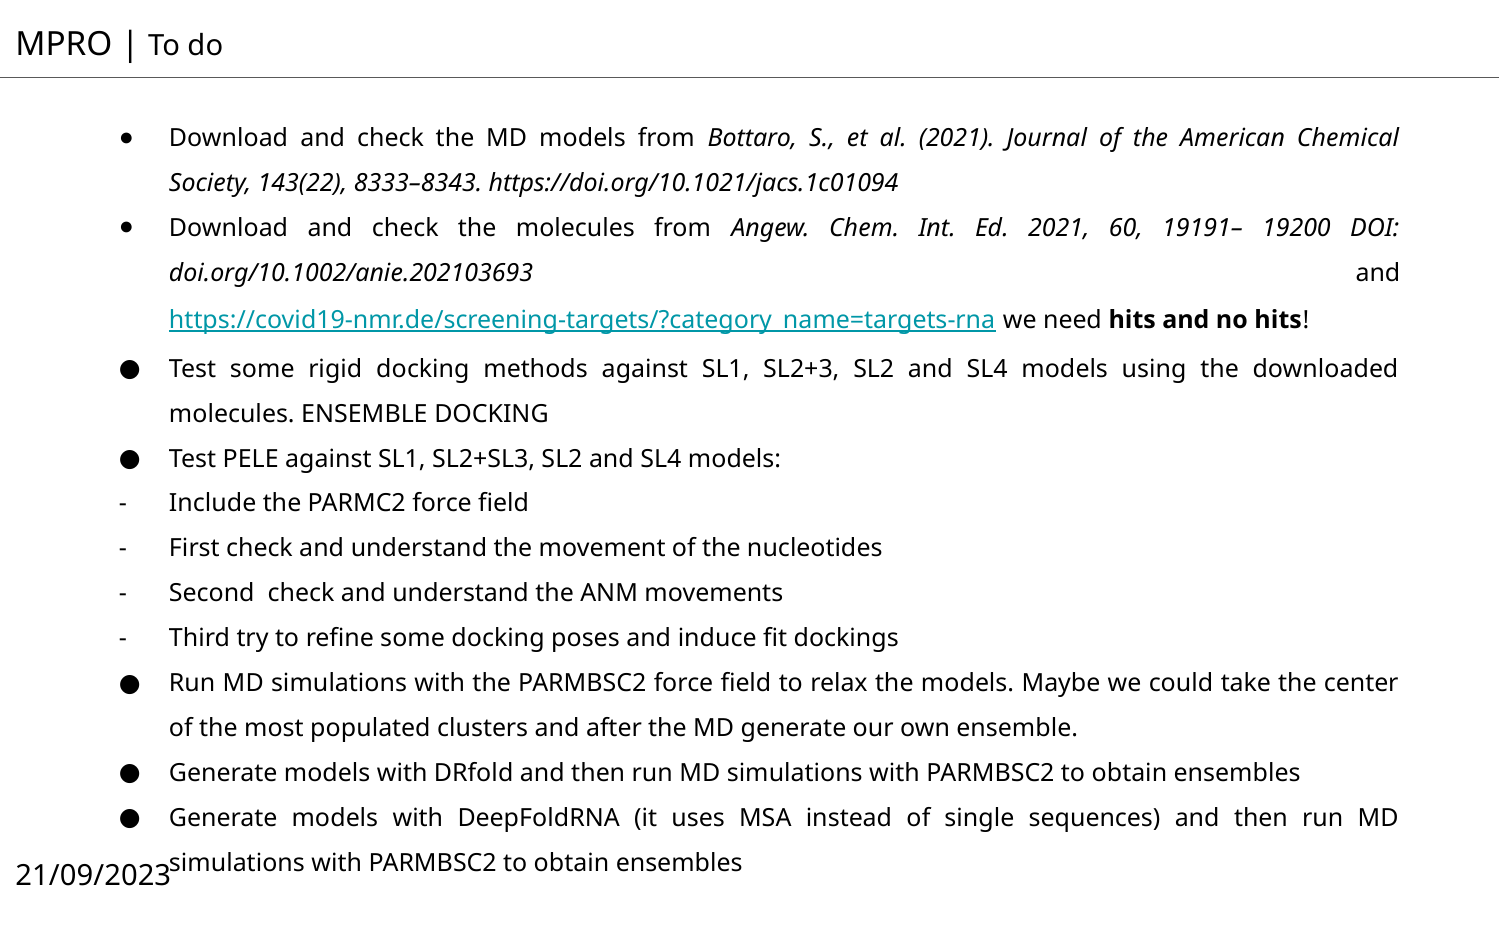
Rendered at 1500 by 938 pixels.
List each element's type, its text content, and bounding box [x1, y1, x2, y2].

text_box MPRO | To do [0, 7, 1459, 77]
text_box Download and check the MD models from Bottaro, S., et al. (2021). Journal of the American Chemical Society, 143(22), 8333–8343. https://doi.org/10.1021/jacs.1c01094 Download and check the molecules from Angew. Chem. Int. Ed. 2021, 60, 19191– 19200 DOI: doi.org/10.1002/anie.202103693 and https://covid19-nmr.de/screening-targets/?category_name=targets-rna we need hits and no hits! Test some rigid docking methods against SL1, SL2+3, SL2 and SL4 models using the downloaded molecules. ENSEMBLE DOCKING Test PELE against SL1, SL2+SL3, SL2 and SL4 models: Include the PARMC2 force field First check and understand the movement of the nucleotides Second check and understand the ANM movements Third try to refine some docking poses and induce fit dockings Run MD simulations with the PARMBSC2 force field to relax the models. Maybe we could take the center of the most populated clusters and after the MD generate our own ensemble. Generate models with DRfold and then run MD simulations with PARMBSC2 to obtain ensembles Generate models with DeepFoldRNA (it uses MSA instead of single sequences) and then run MD simulations with PARMBSC2 to obtain ensembles [78, 91, 1416, 891]
text_box 21/09/2023 [0, 841, 217, 907]
